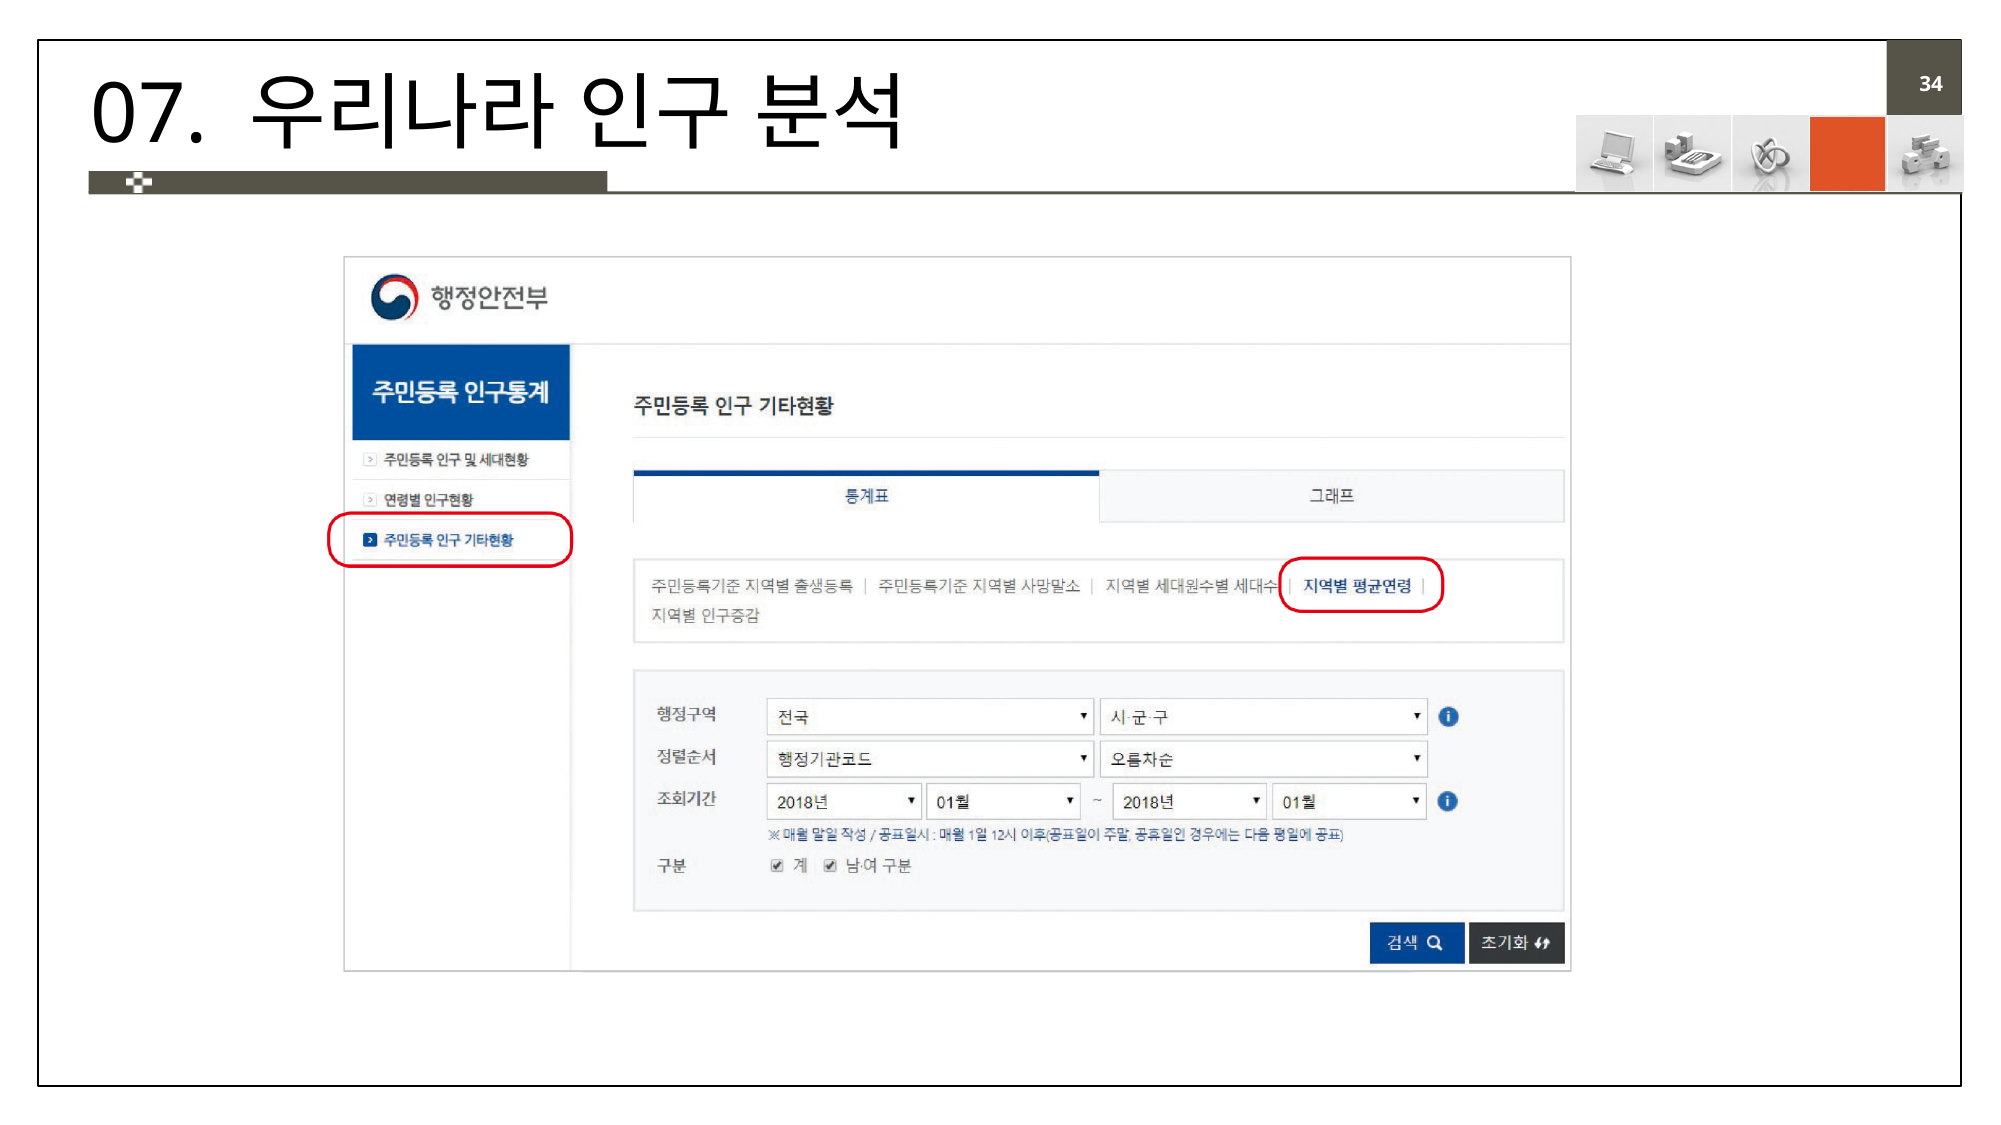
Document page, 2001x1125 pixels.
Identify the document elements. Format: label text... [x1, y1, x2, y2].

title 07. 우리나라 인구 분석 [76, 62, 1808, 208]
picture [1808, 114, 1964, 192]
picture [304, 218, 1620, 990]
